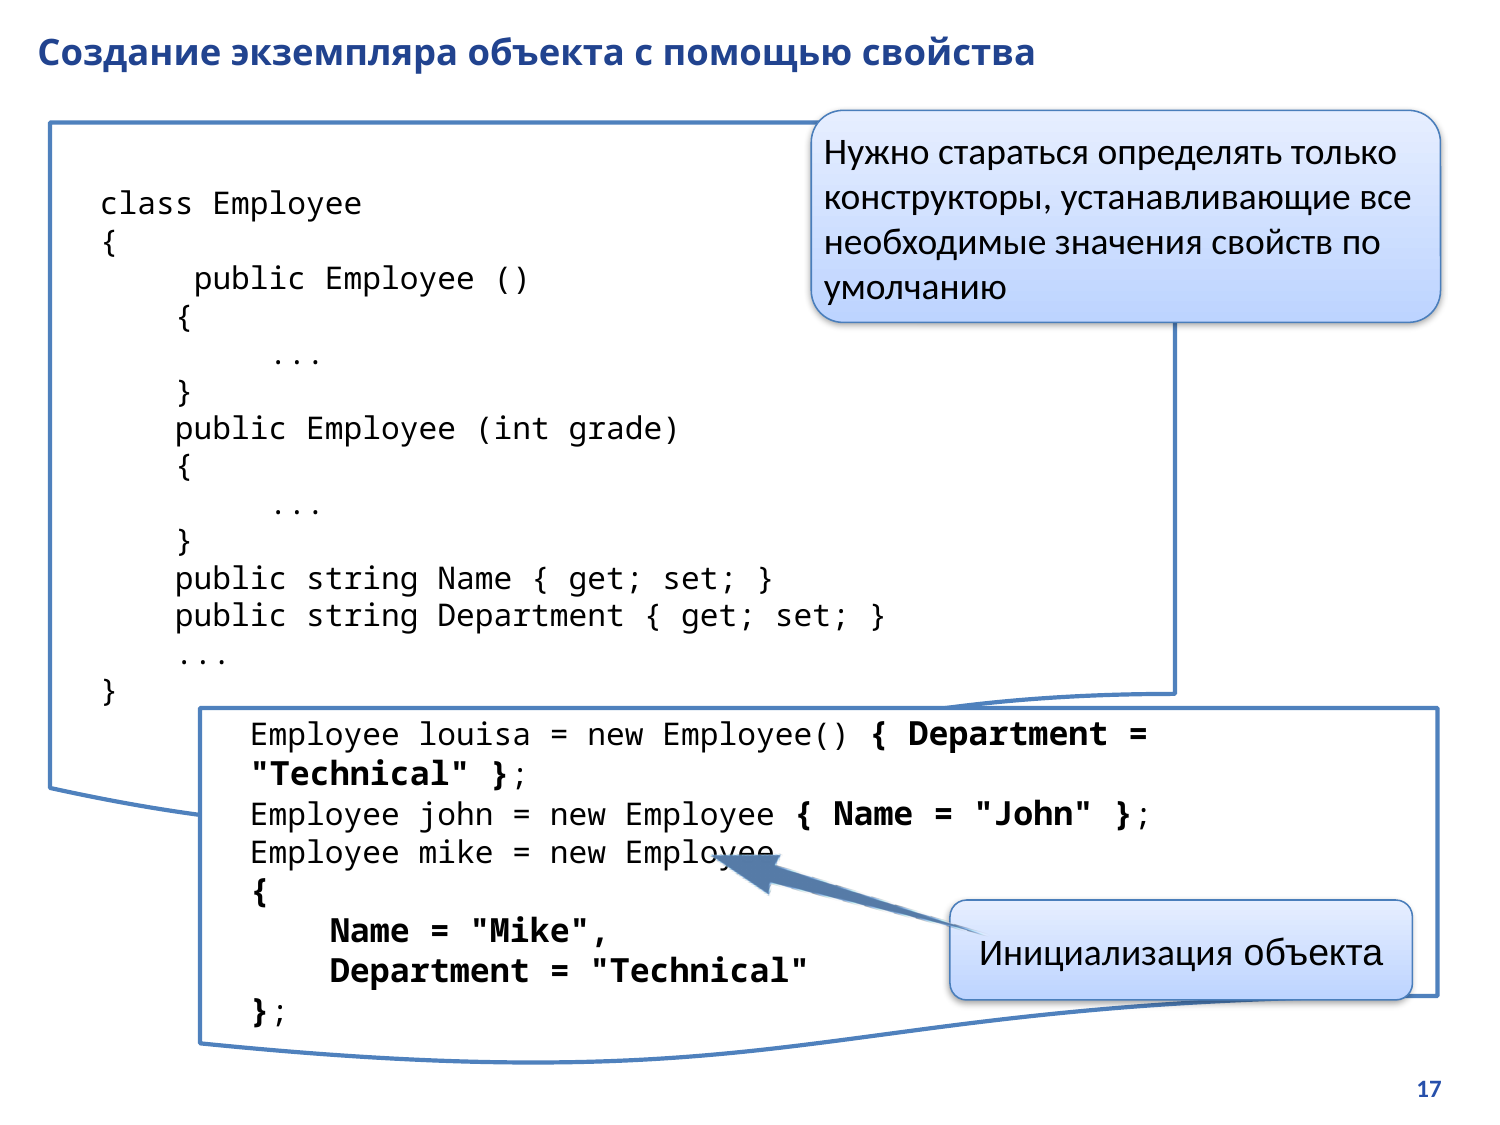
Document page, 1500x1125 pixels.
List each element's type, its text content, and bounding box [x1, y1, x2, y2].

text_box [810, 110, 1456, 323]
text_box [949, 899, 1413, 1001]
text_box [49, 103, 1176, 827]
title Создание экземпляра объекта с помощью свойства [36, 29, 1469, 90]
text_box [199, 659, 1438, 1063]
picture [700, 871, 1002, 923]
